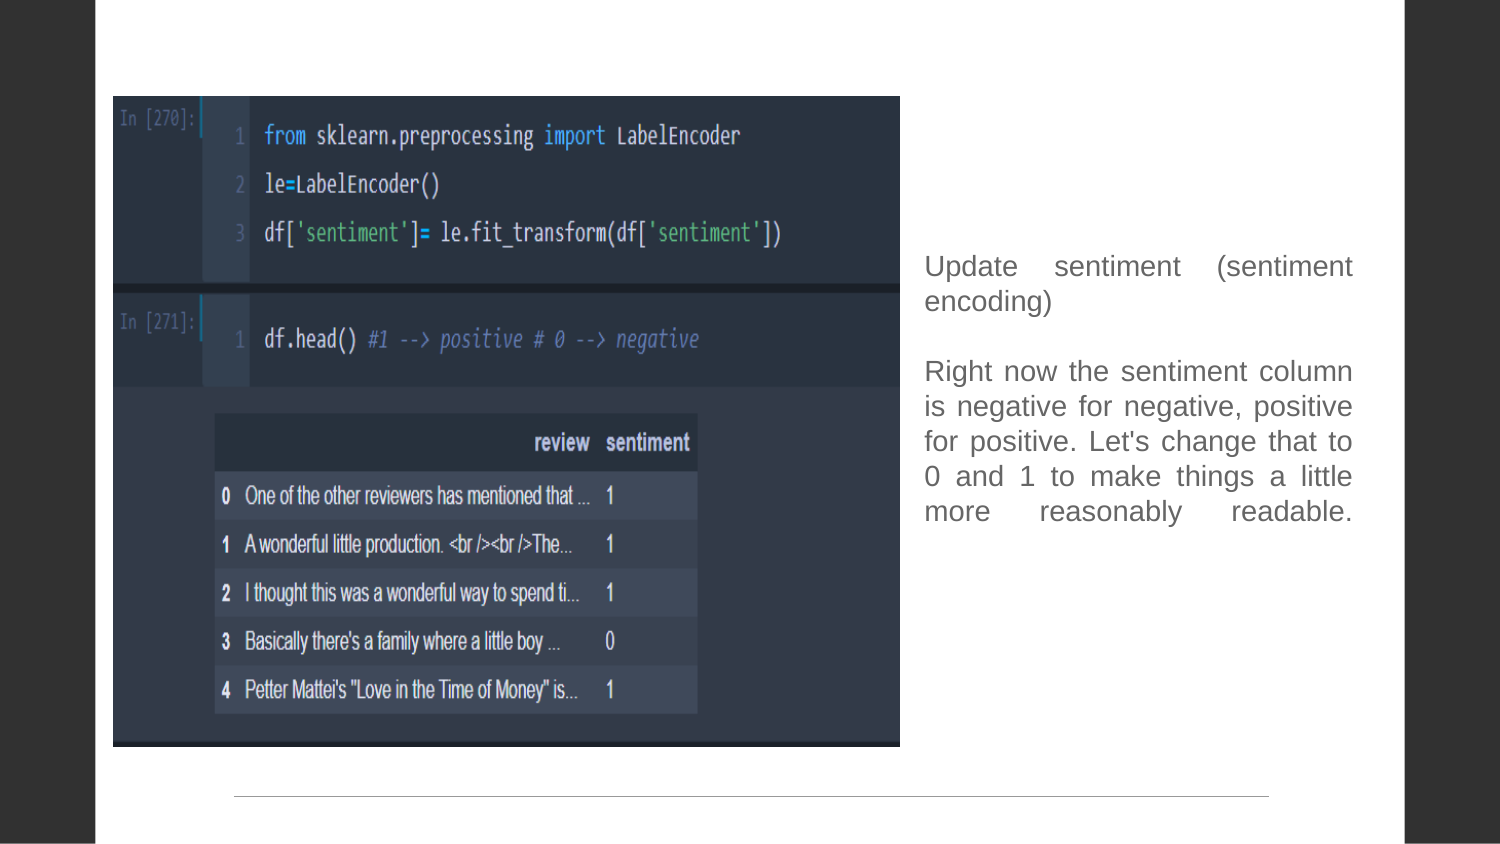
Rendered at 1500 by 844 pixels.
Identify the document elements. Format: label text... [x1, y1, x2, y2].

title Update sentiment (sentiment encoding) Right now the sentiment column is negative for negative, positive for positive. Let's change that to 0 and 1 to make things a little more reasonably readable. [909, 232, 1369, 611]
picture [113, 96, 901, 748]
